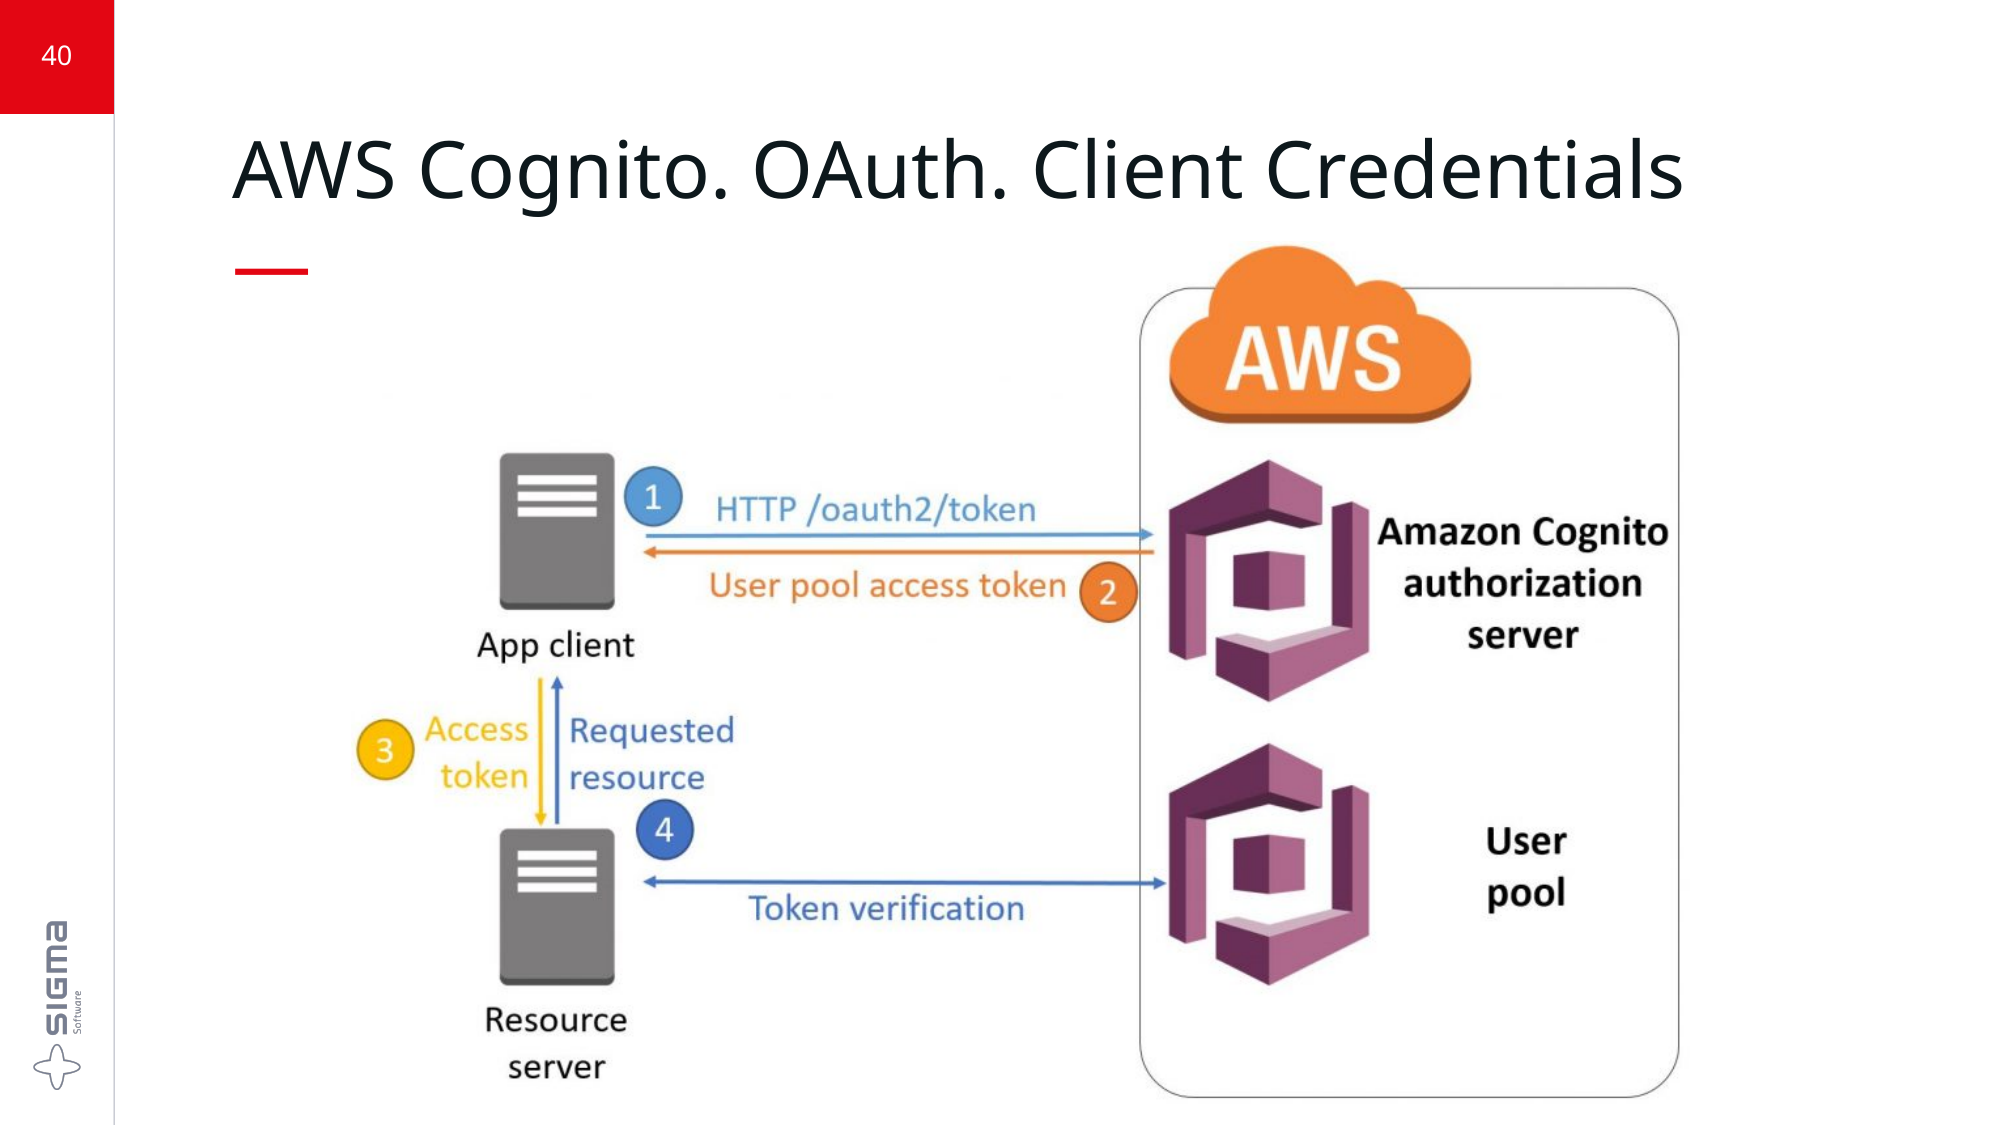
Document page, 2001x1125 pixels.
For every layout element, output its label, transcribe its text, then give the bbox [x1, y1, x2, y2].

picture [34, 922, 81, 1090]
title AWS Cognito. OAuth. Client Credentials — [232, 119, 1886, 312]
picture [351, 241, 1690, 1106]
slide_number 40 [0, 0, 114, 114]
